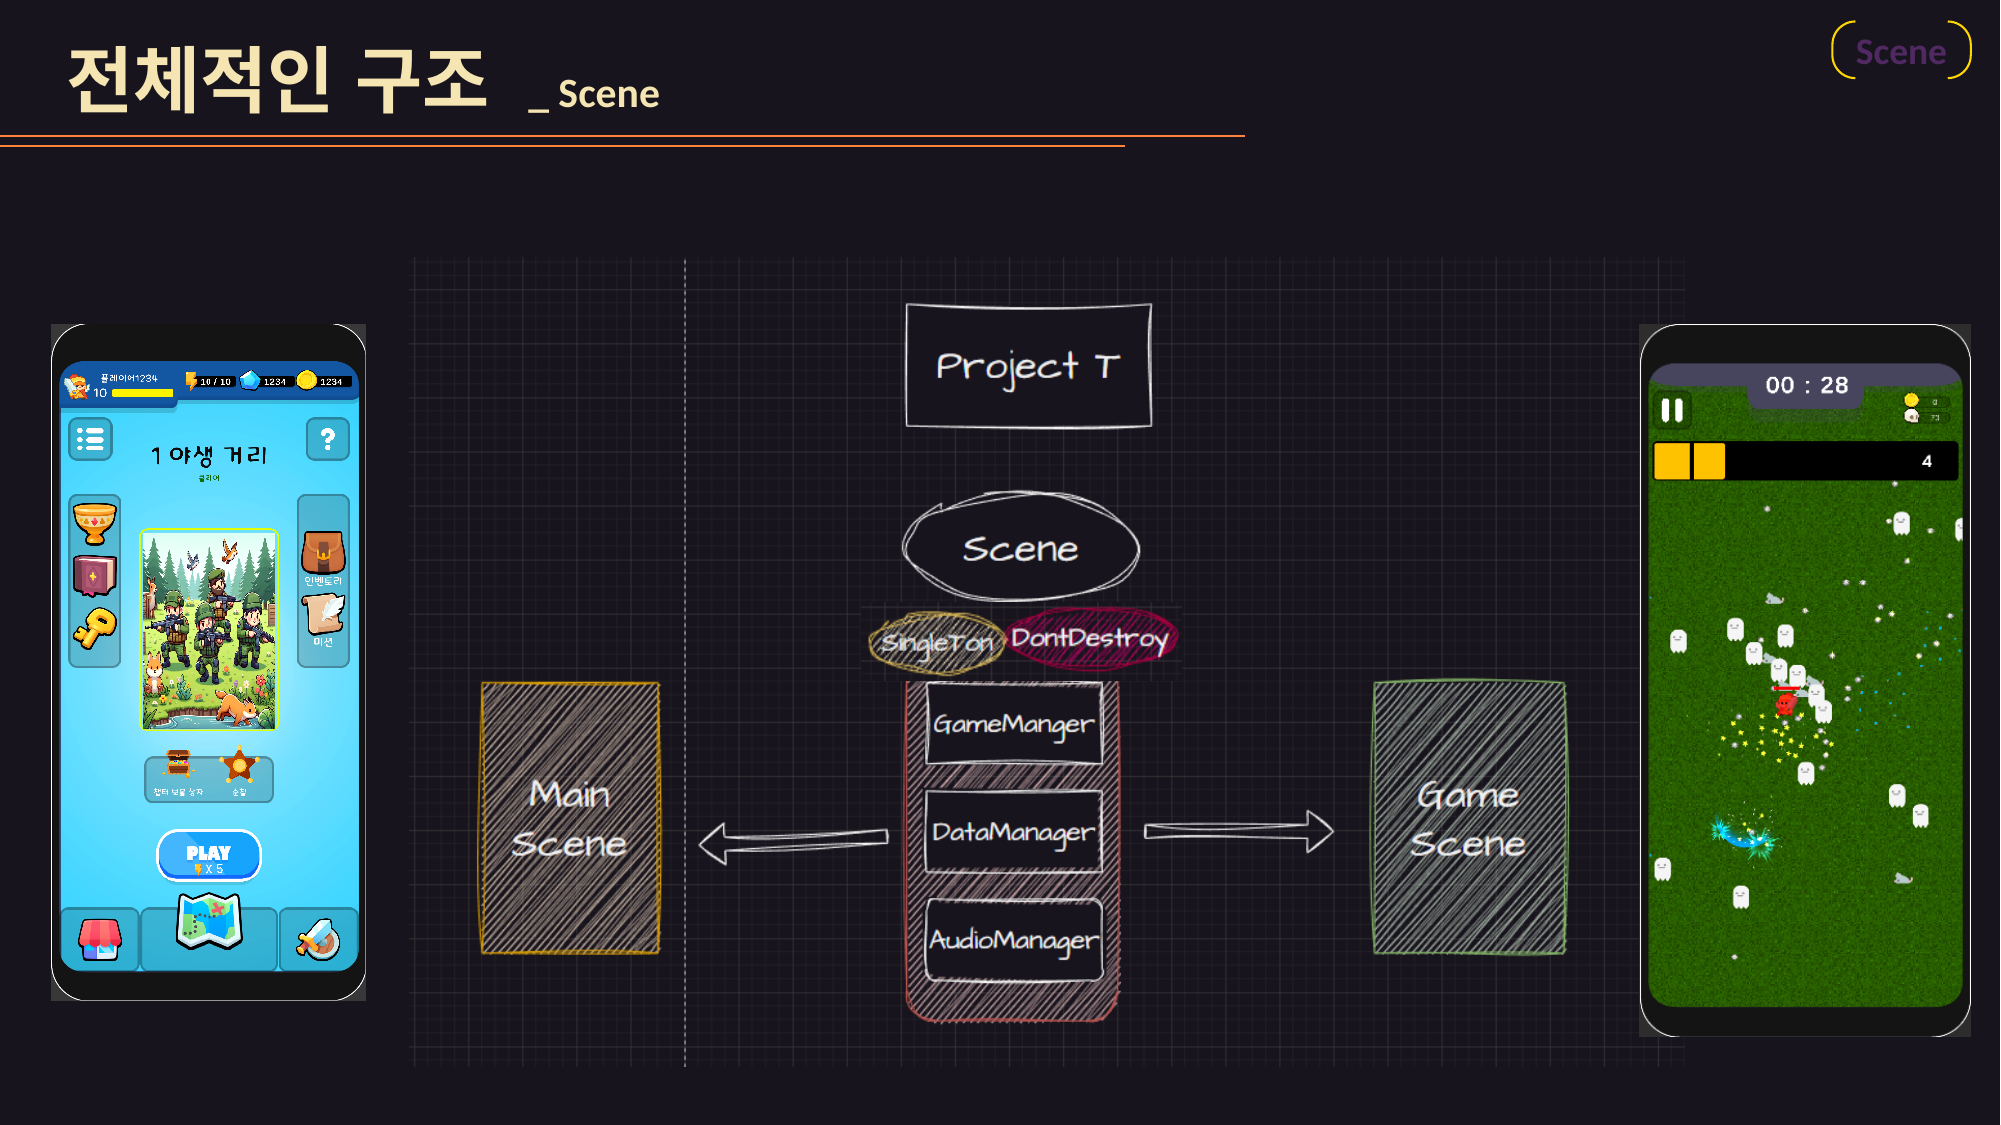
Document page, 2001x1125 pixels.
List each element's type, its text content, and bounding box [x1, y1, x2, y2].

text_box 전체적인 구조 _ Scene [51, 27, 1022, 130]
picture [50, 323, 366, 1002]
picture [408, 257, 1972, 1068]
text_box Scene [1831, 20, 1972, 80]
